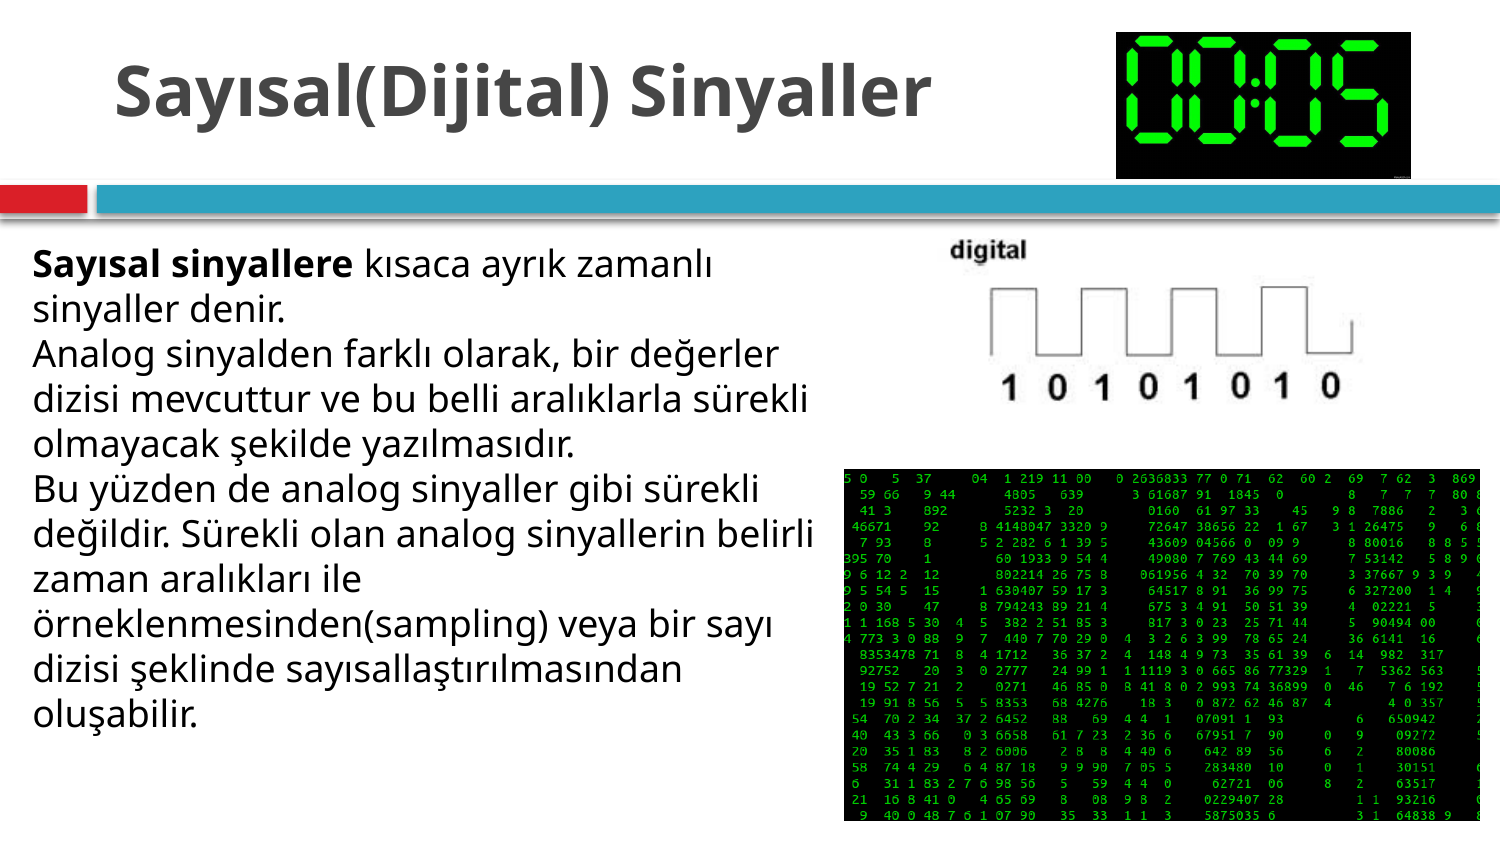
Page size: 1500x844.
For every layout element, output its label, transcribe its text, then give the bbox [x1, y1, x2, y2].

picture [844, 468, 1481, 821]
text_box Sayısal sinyallere kısaca ayrık zamanlı sinyaller denir. Analog sinyalden farklı olarak, bir değerler dizisi mevcuttur ve bu belli aralıklarla sürekli olmayacak şekilde yazılmasıdır. Bu yüzden de analog sinyaller gibi sürekli değildir. Sürekli olan analog sinyallerin belirli zaman aralıkları ile örneklenmesinden(sampling) veya bir sayı dizisi şeklinde sayısallaştırılmasından oluşabilir. [17, 232, 857, 743]
title Sayısal(Dijital) Sinyaller [99, 19, 951, 139]
picture [1115, 31, 1412, 180]
picture [914, 238, 1385, 427]
